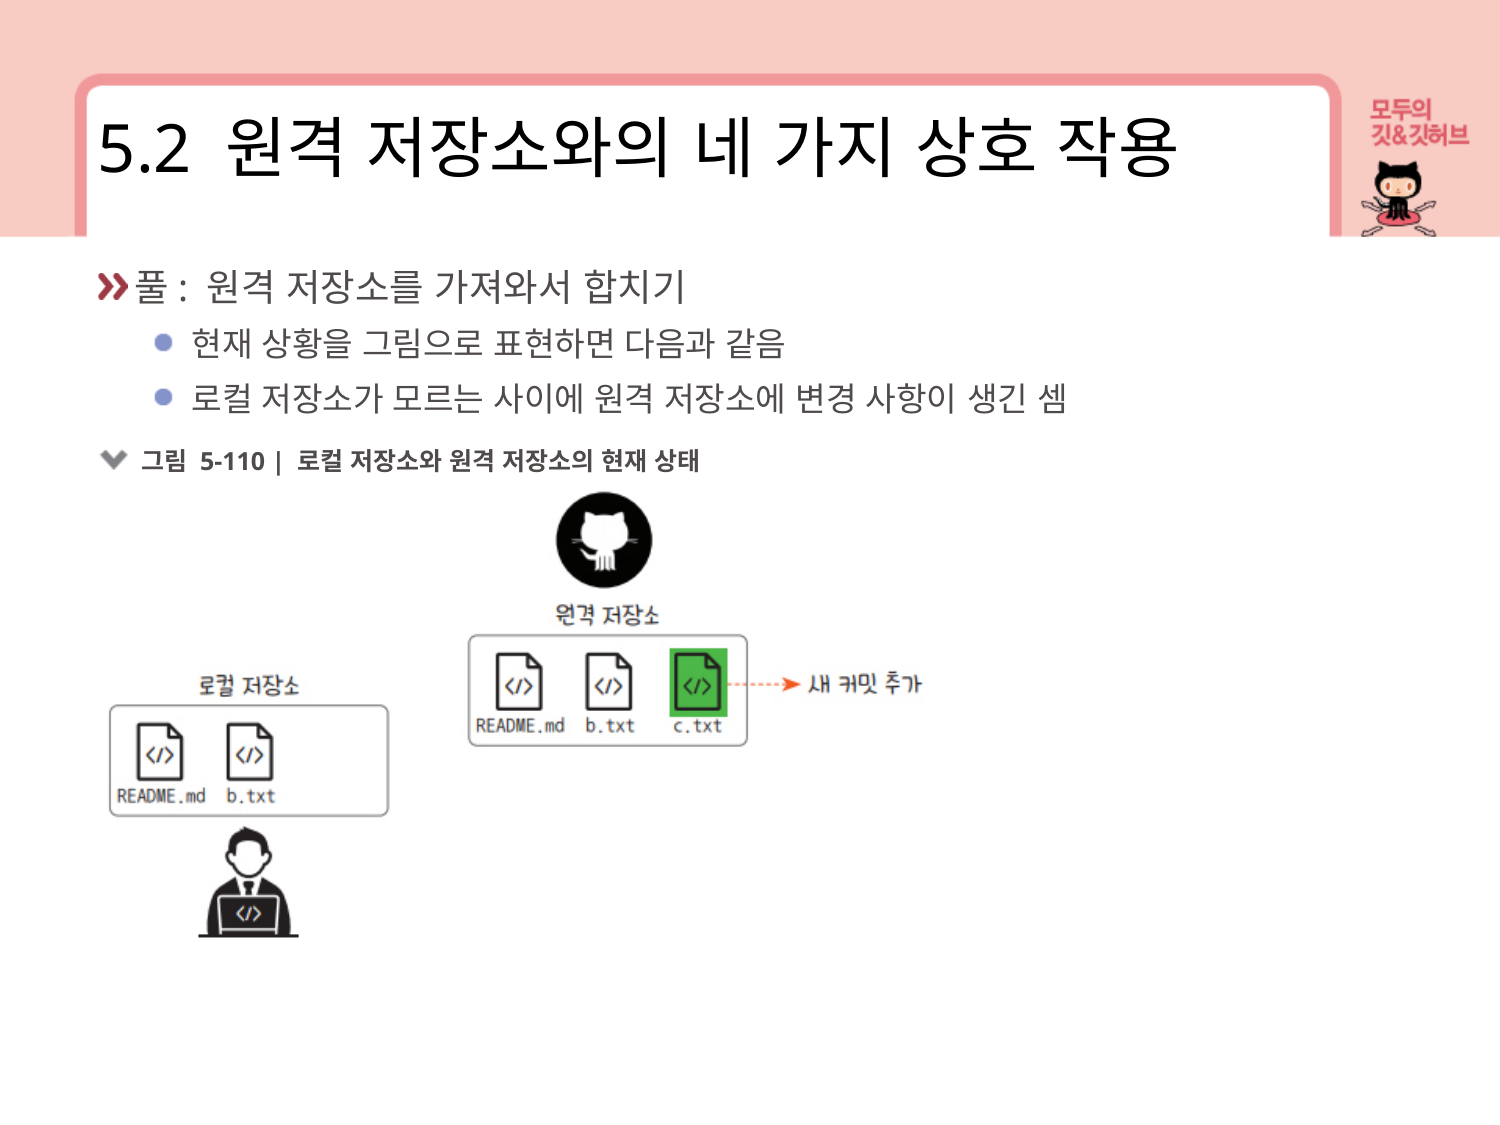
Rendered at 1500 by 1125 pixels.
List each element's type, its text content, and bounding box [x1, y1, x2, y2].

text_box 풀: 원격 저장소를 가져와서 합치기 현재 상황을 그림으로 표현하면 다음과 같음 로컬 저장소가 모르는 사이에 원격 저장소에 변경 사항이 생긴 셈 [82, 252, 1413, 1067]
picture [0, 0, 1500, 1125]
text_box 5.2 원격 저장소와의 네 가지 상호 작용 [82, 61, 1413, 193]
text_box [97, 435, 1374, 481]
